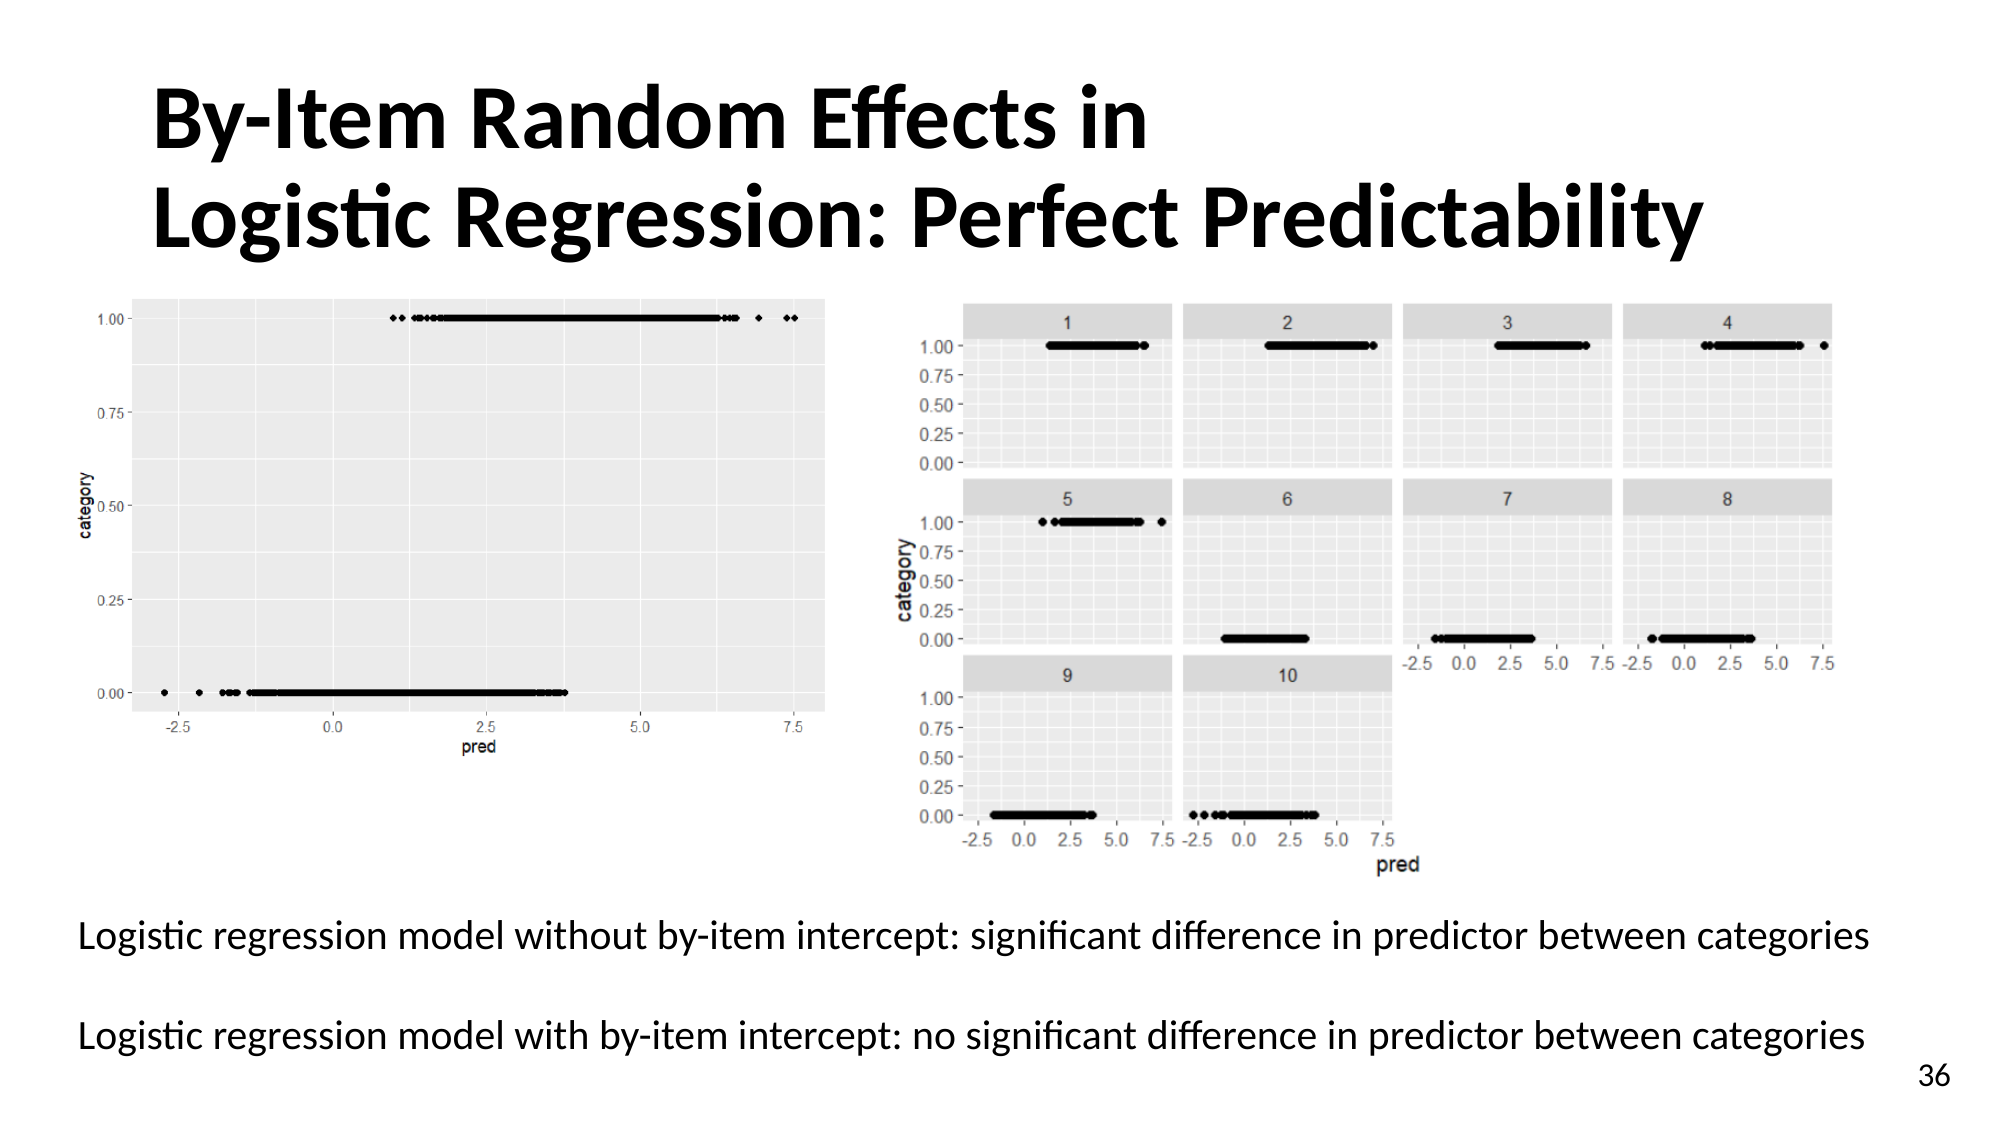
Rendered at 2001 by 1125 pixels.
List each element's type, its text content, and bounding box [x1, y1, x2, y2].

text_box Logistic regression model without by-item intercept: significant difference in predictor between categories Logistic regression model with by-item intercept: no significant difference in predictor between categories [63, 900, 1900, 1066]
title By-Item Random Effects in Logistic Regression: Perfect Predictability [137, 59, 1863, 278]
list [63, 297, 852, 761]
picture [885, 296, 1852, 882]
slide_number 36 [1515, 1042, 1966, 1103]
